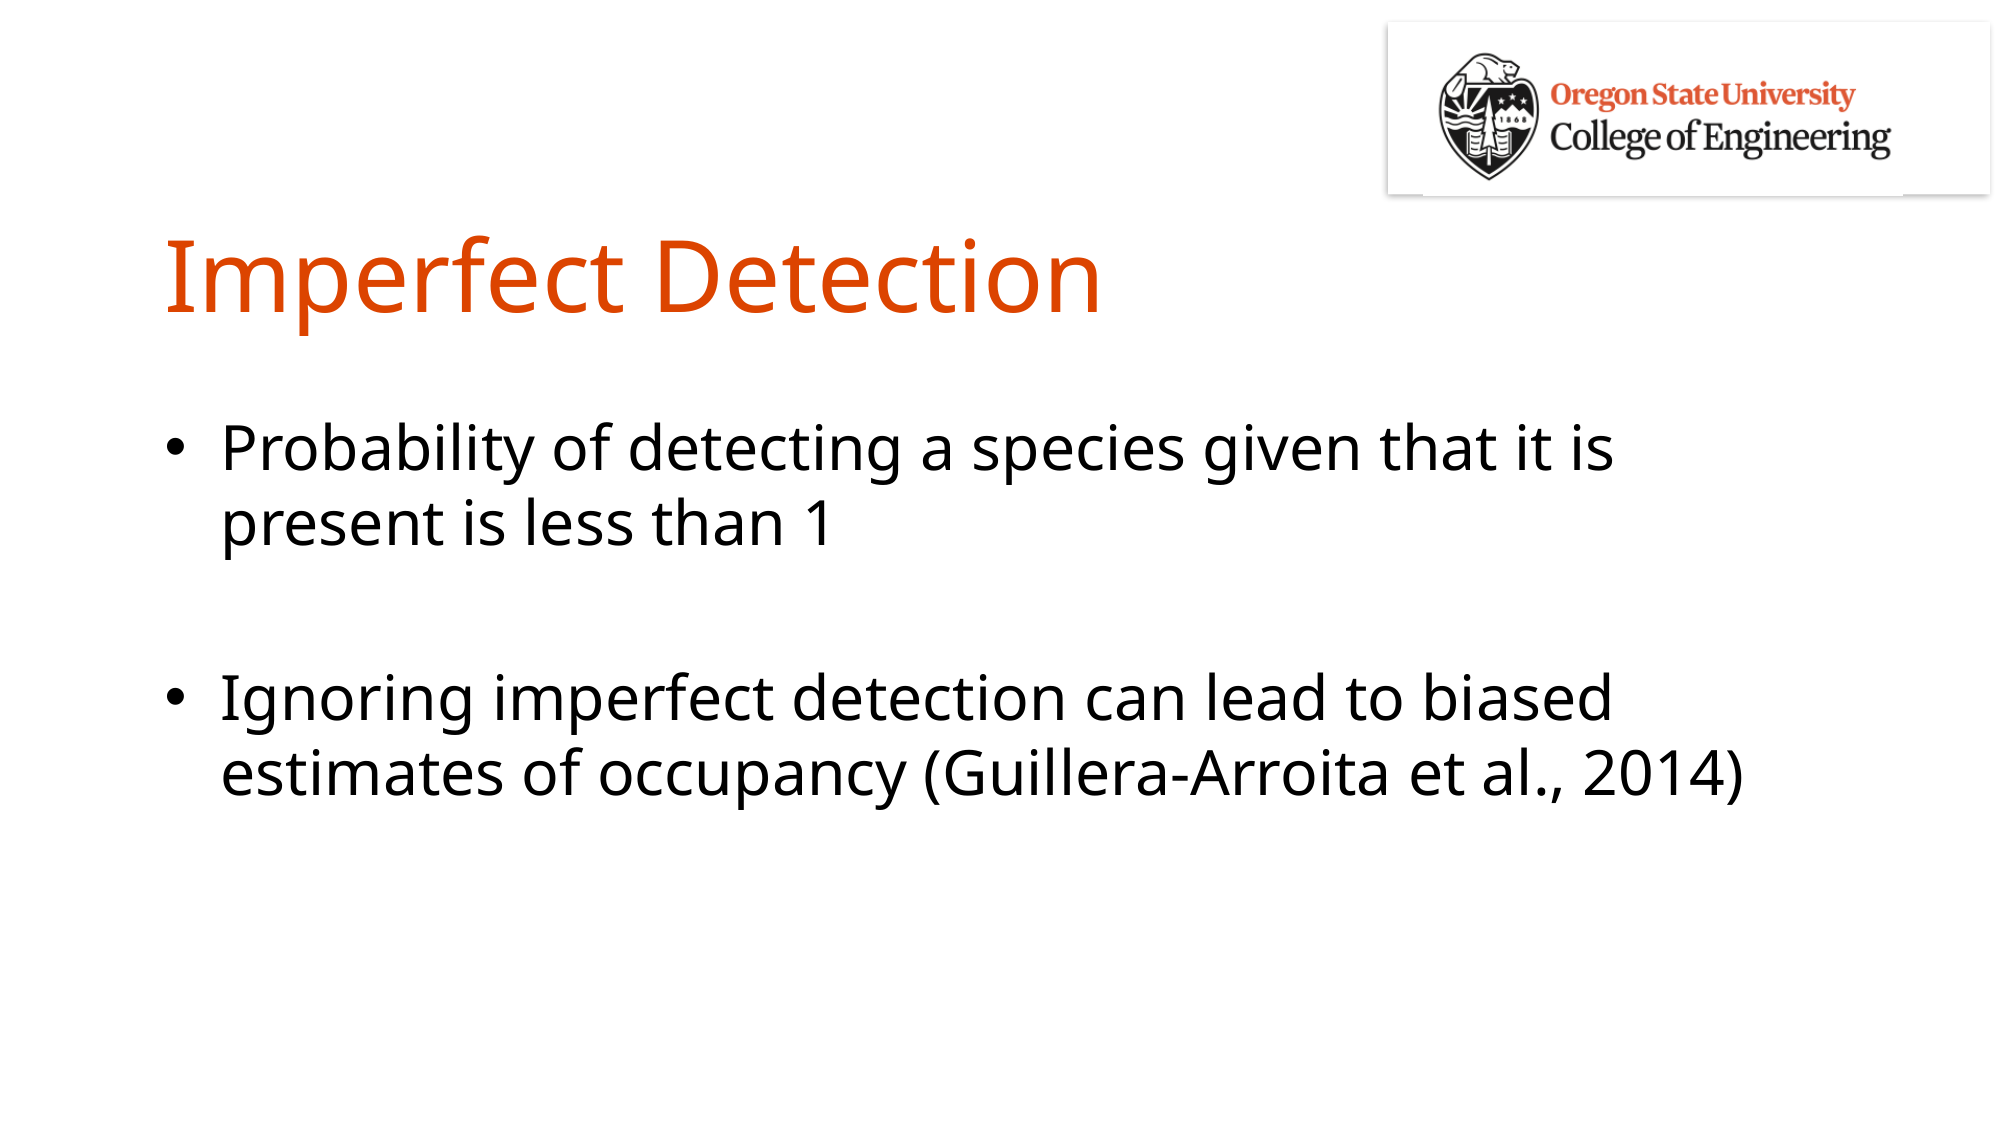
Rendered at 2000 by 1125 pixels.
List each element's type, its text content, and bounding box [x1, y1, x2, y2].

title Imperfect Detection [149, 205, 1850, 400]
picture [1423, 43, 1903, 197]
text_box [1387, 21, 1991, 195]
list Probability of detecting a species given that it is present is less than 1 Ignoring imperfect detection can lead to biased estimates of occupancy (Guillera-Arroita et al., 2014) [149, 400, 1850, 1005]
